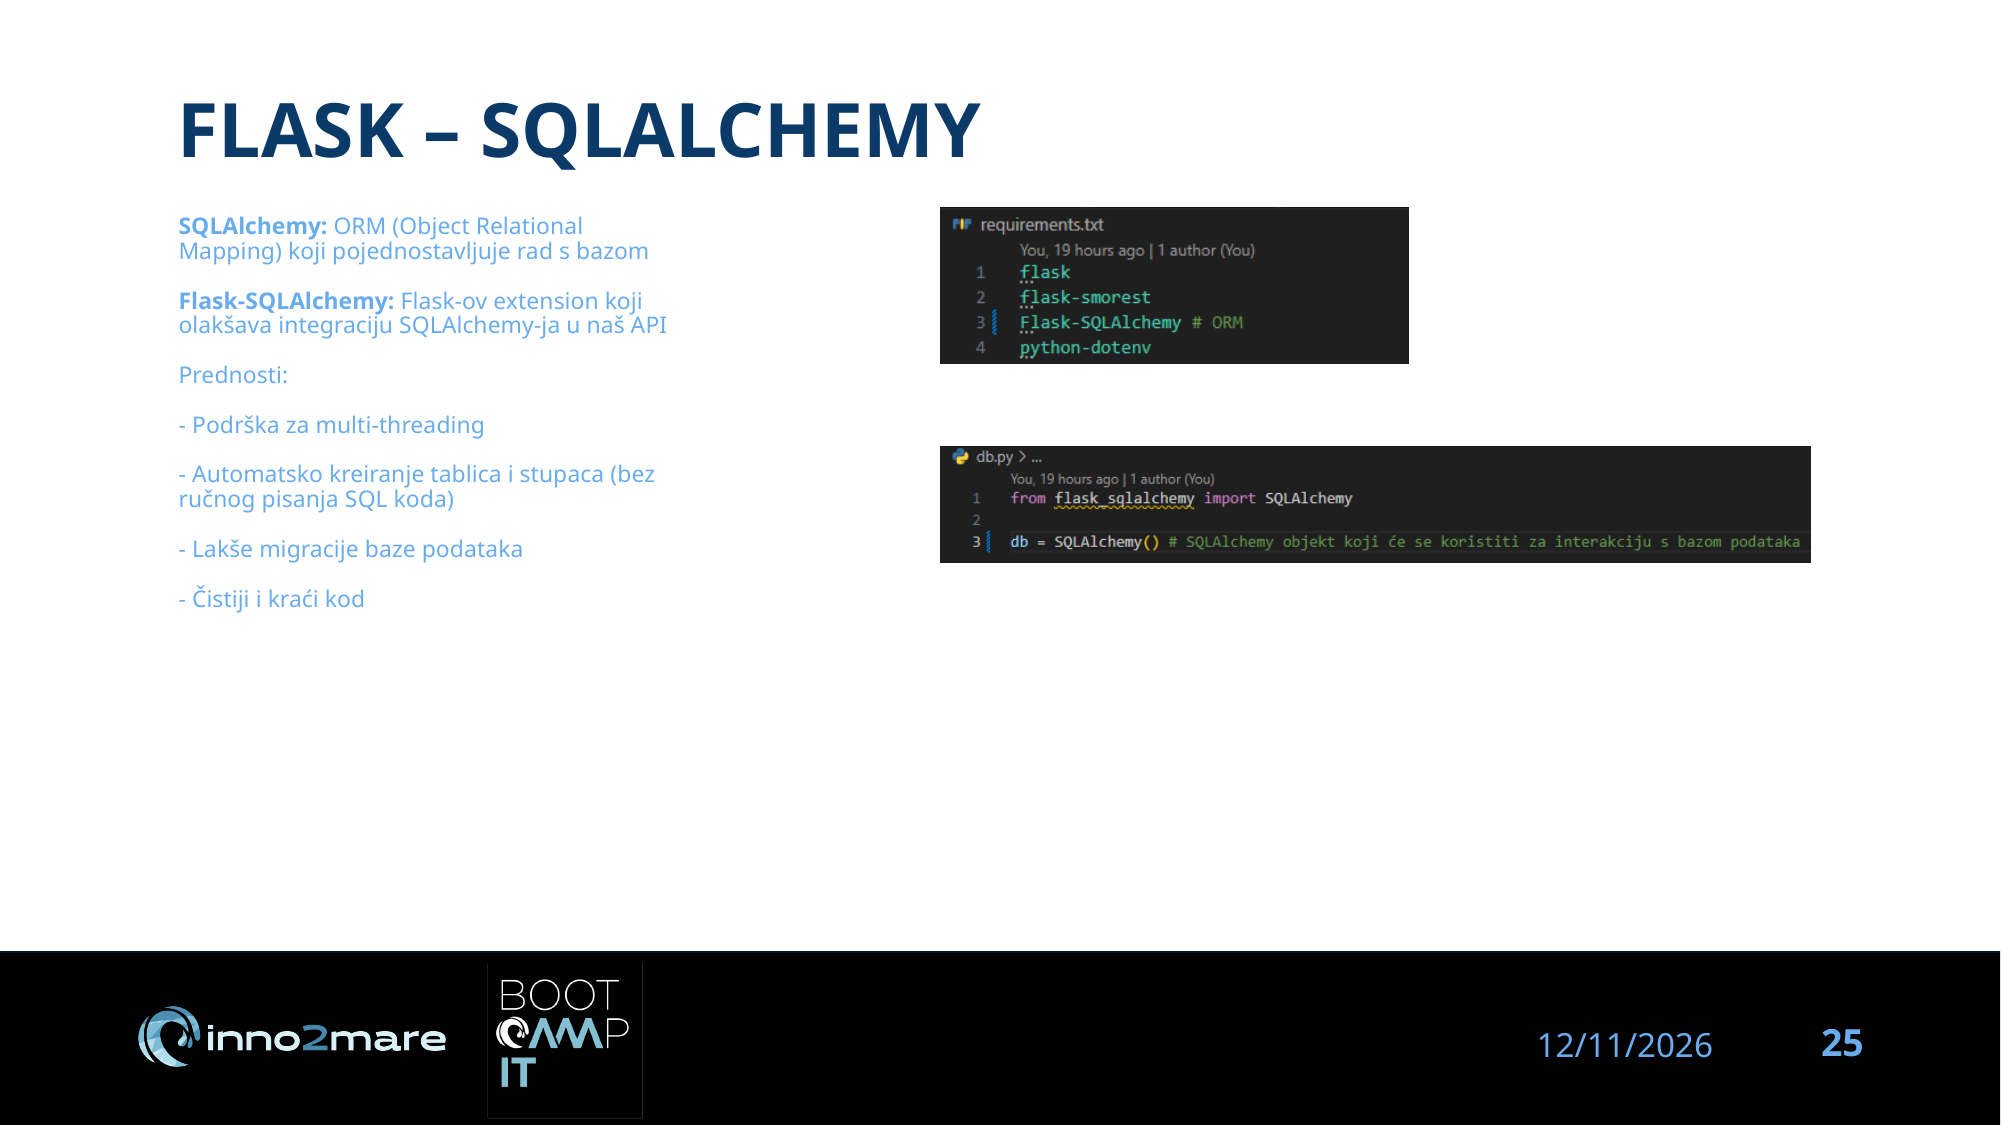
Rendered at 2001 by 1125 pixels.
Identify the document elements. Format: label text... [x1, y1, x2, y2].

picture [940, 207, 1409, 364]
picture [940, 446, 1811, 563]
text_box SQLAlchemy: ORM (Object Relational Mapping) koji pojednostavljuje rad s bazom Flask-SQLAlchemy: Flask-ov extension koji olakšava integraciju SQLAlchemy-ja u naš API Prednosti: - Podrška za multi-threading - Automatsko kreiranje tablica i stupaca (bez ručnog pisanja SQL koda) - Lakše migracije baze podataka - Čistiji i kraći kod [160, 207, 708, 653]
text_box FLASK – SQLALCHEMY [162, 62, 1888, 203]
picture [138, 957, 690, 1124]
